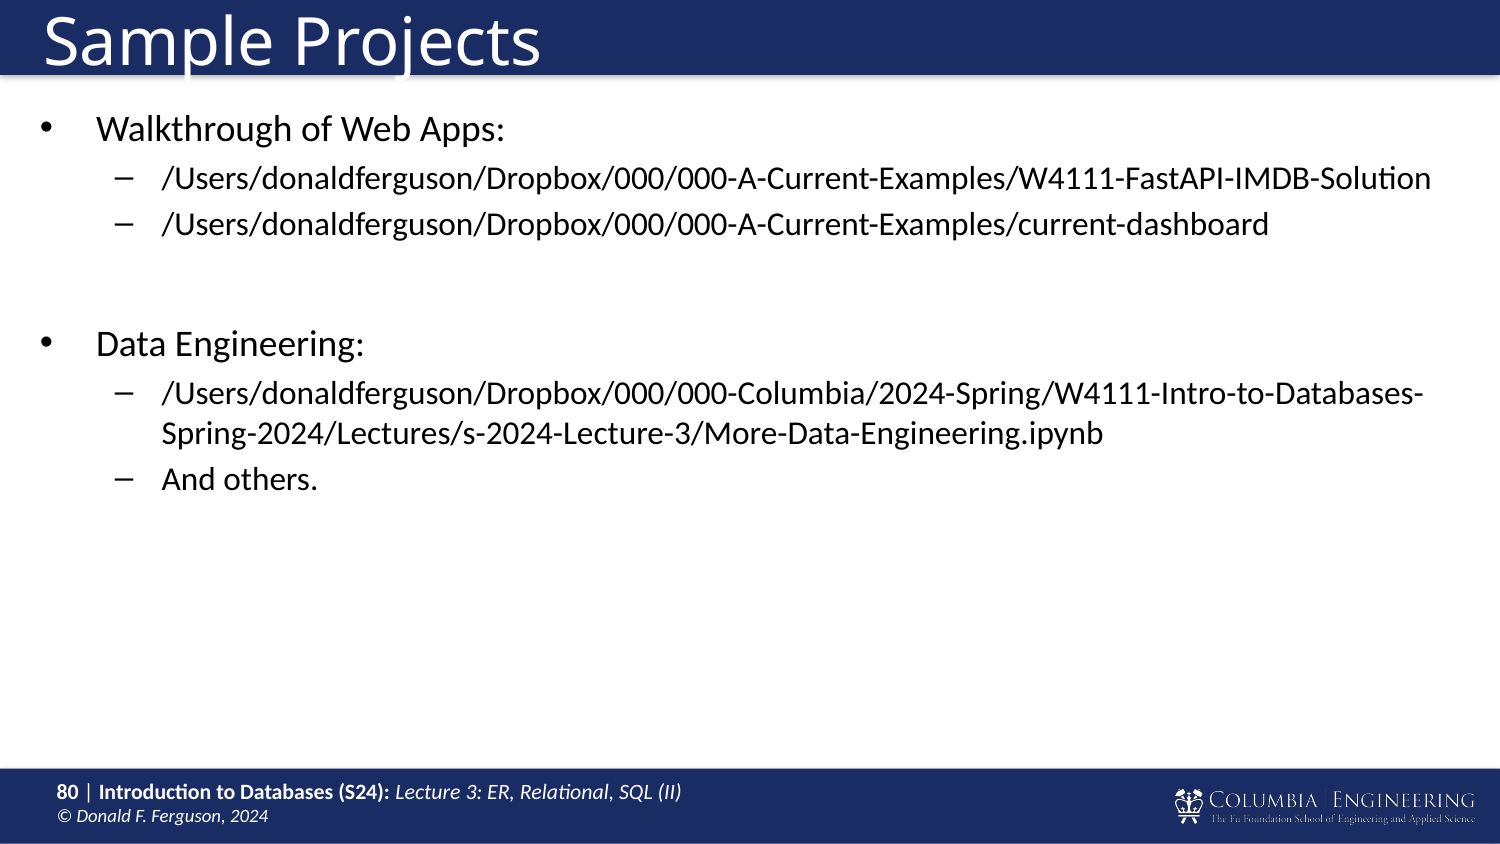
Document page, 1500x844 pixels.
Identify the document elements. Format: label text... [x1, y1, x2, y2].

list Walkthrough of Web Apps: /Users/donaldferguson/Dropbox/000/000-A-Current-Examples/W4111-FastAPI-IMDB-Solution /Users/donaldferguson/Dropbox/000/000-A-Current-Examples/current-dashboard Data Engineering: /Users/donaldferguson/Dropbox/000/000-Columbia/2024-Spring/W4111-Intro-to-Databases-Spring-2024/Lectures/s-2024-Lecture-3/More-Data-Engineering.ipynb And others. [24, 96, 1475, 760]
title Sample Projects [28, 0, 1450, 73]
